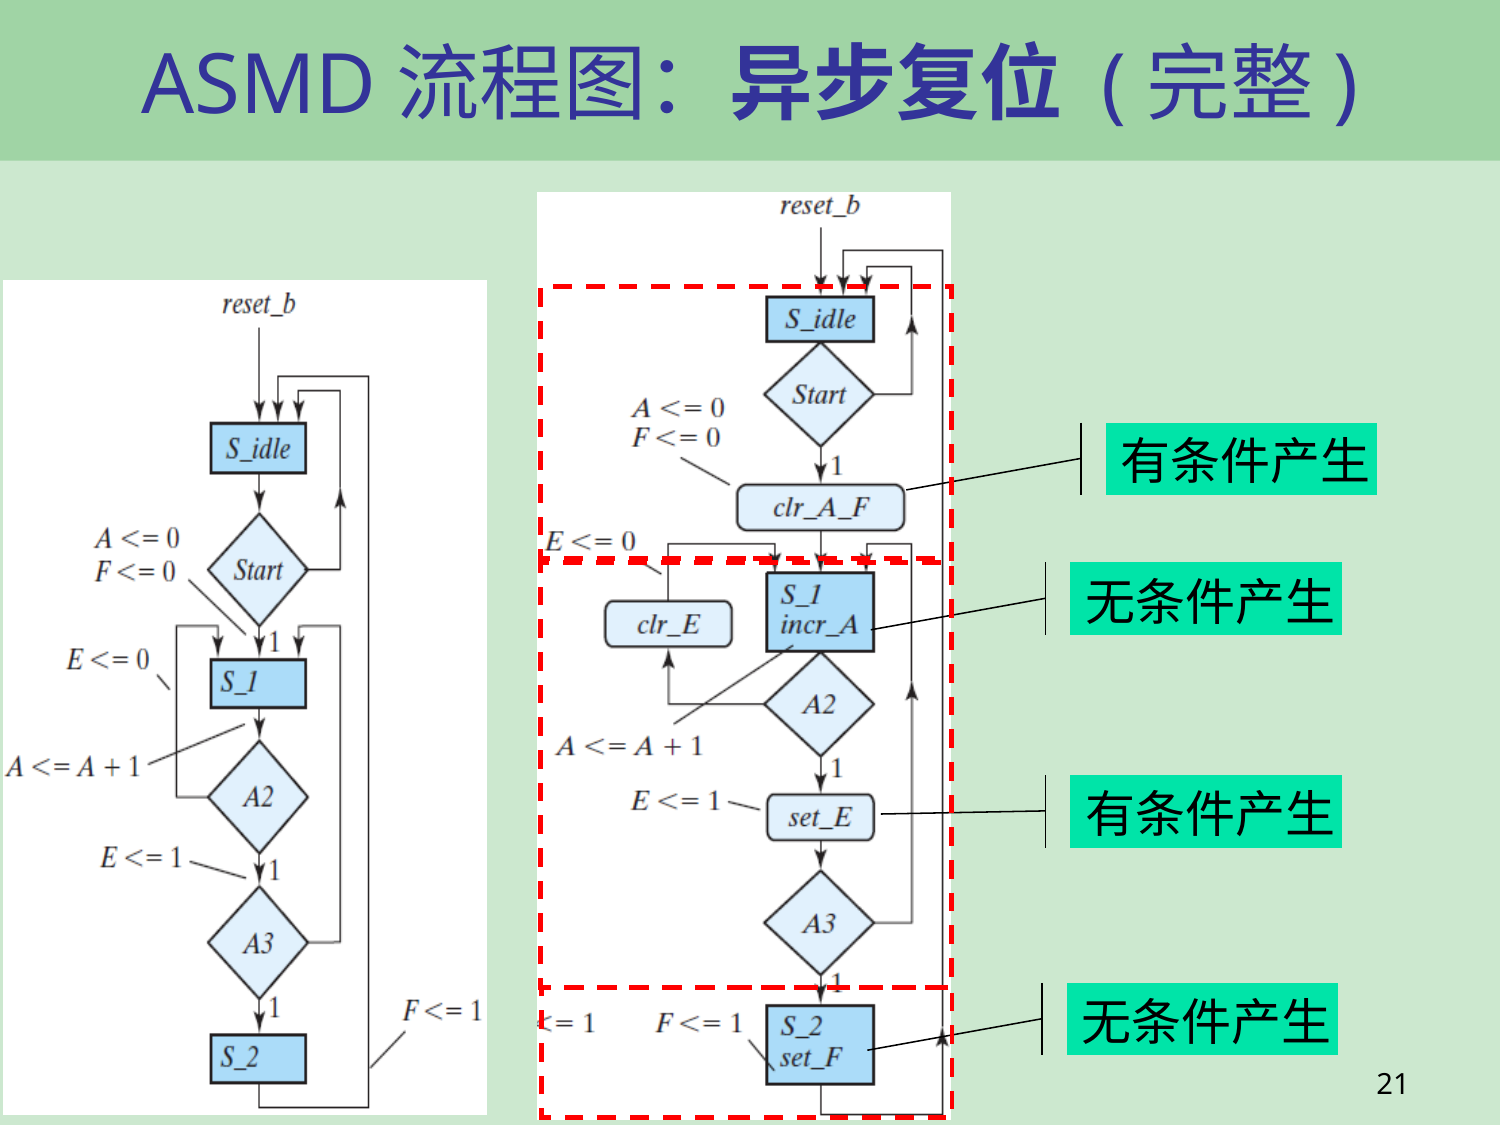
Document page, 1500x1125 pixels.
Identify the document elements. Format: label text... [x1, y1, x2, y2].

title ASMD流程图：异步复位 (完整) [17, 11, 1483, 149]
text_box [1069, 422, 1378, 848]
slide_number 21 [1112, 1037, 1426, 1113]
picture [537, 192, 951, 1121]
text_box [1066, 562, 1343, 1056]
picture [2, 280, 487, 1115]
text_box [540, 286, 953, 1118]
